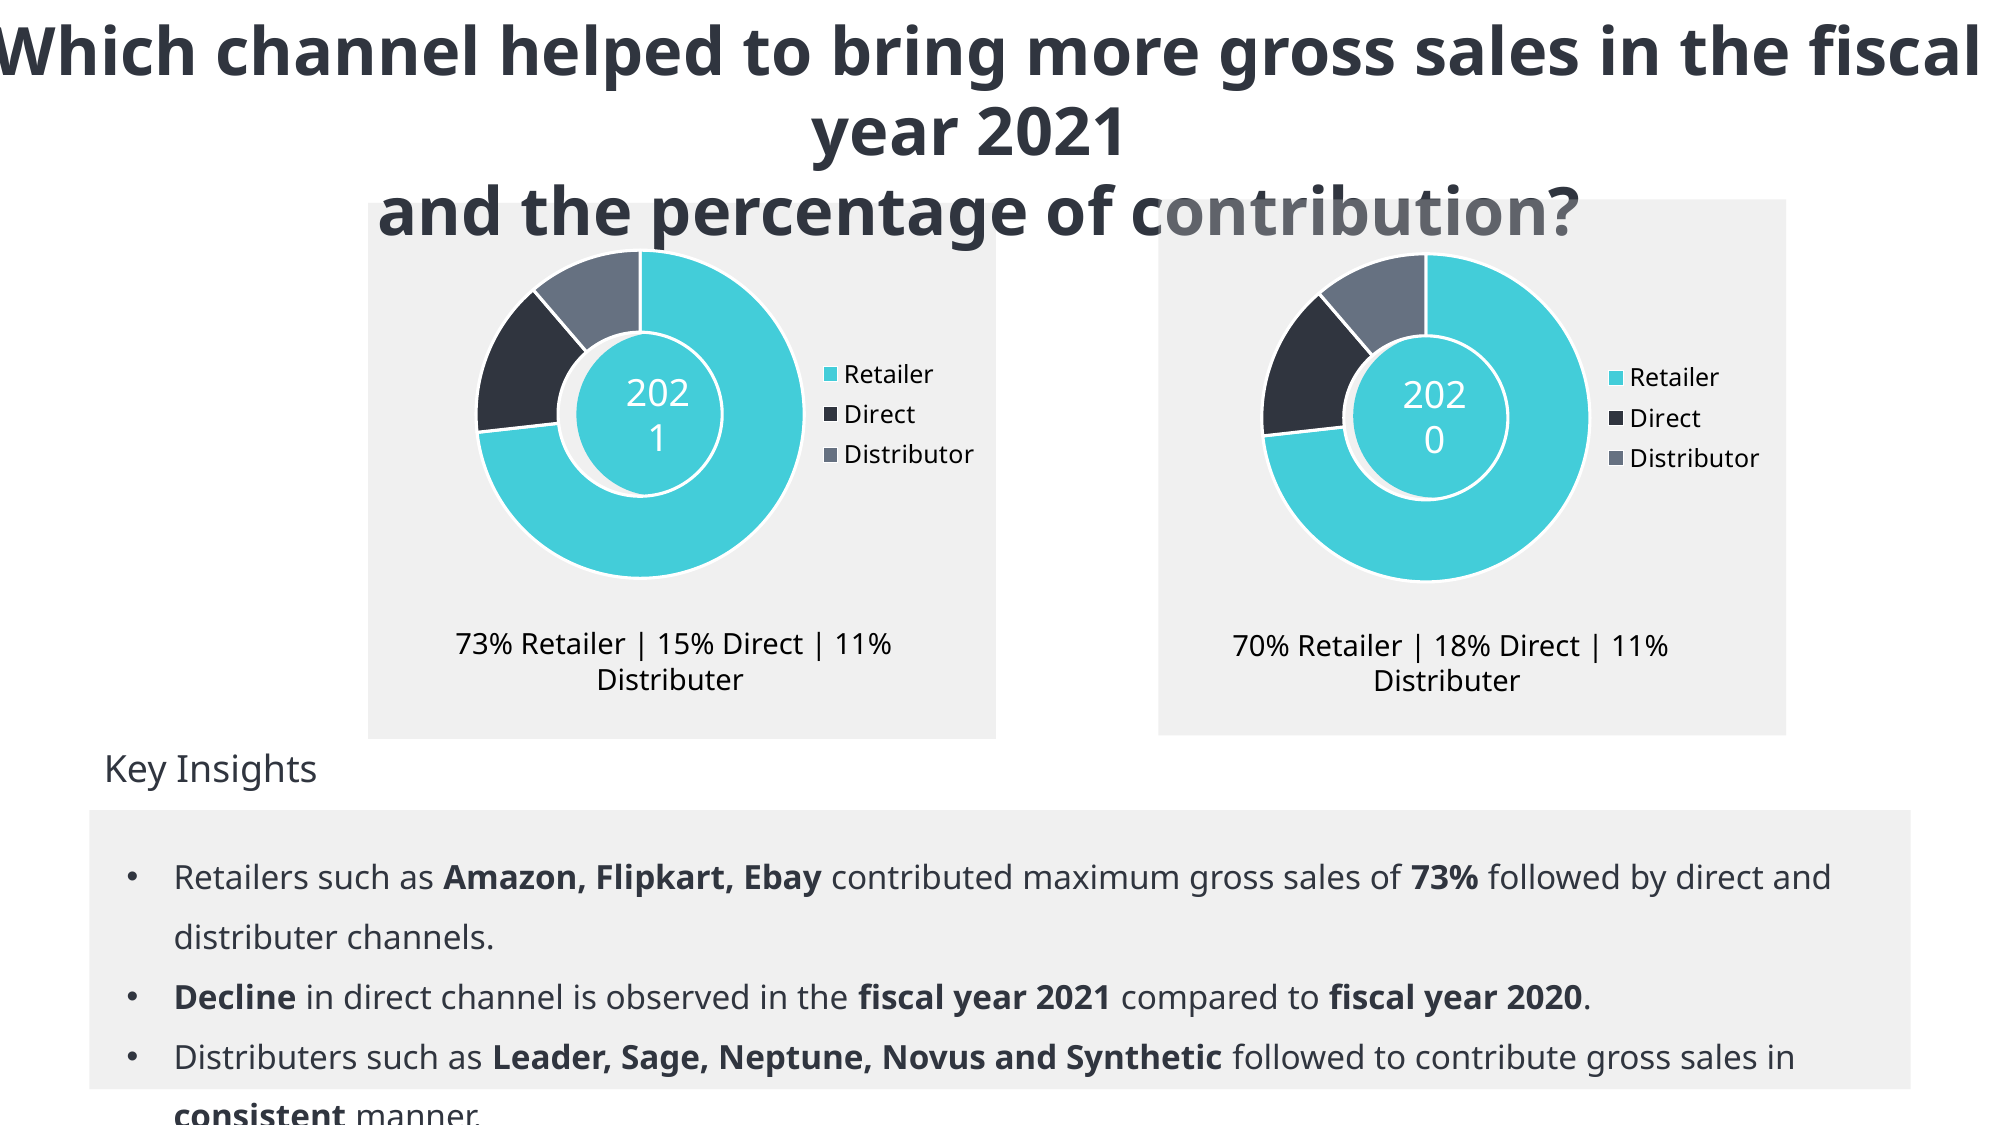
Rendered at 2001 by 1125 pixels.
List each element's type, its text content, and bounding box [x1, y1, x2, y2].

text_box [1158, 199, 1787, 736]
text_box [89, 810, 1911, 1090]
text_box Which channel helped to bring more gross sales in the fiscal year 2021 and the percentage of contribution? [0, 8, 2000, 249]
chart [366, 221, 997, 608]
text_box 73% Retailer | 15% Direct | 11% Distributer [392, 625, 955, 696]
text_box Retailers such as Amazon, Flipkart, Ebay contributed maximum gross sales of 73% followed by direct and distributer channels. Decline in direct channel is observed in the fiscal year 2021 compared to fiscal year 2020. Distributers such as Leader, Sage, Neptune, Novus and Synthetic followed to contribute gross sales in consistent manner. [126, 836, 1874, 1125]
text_box [368, 574, 996, 739]
text_box Key Insights [83, 745, 338, 791]
chart [1143, 224, 1783, 611]
text_box 70% Retailer | 18% Direct | 11% Distributer [1169, 627, 1732, 698]
